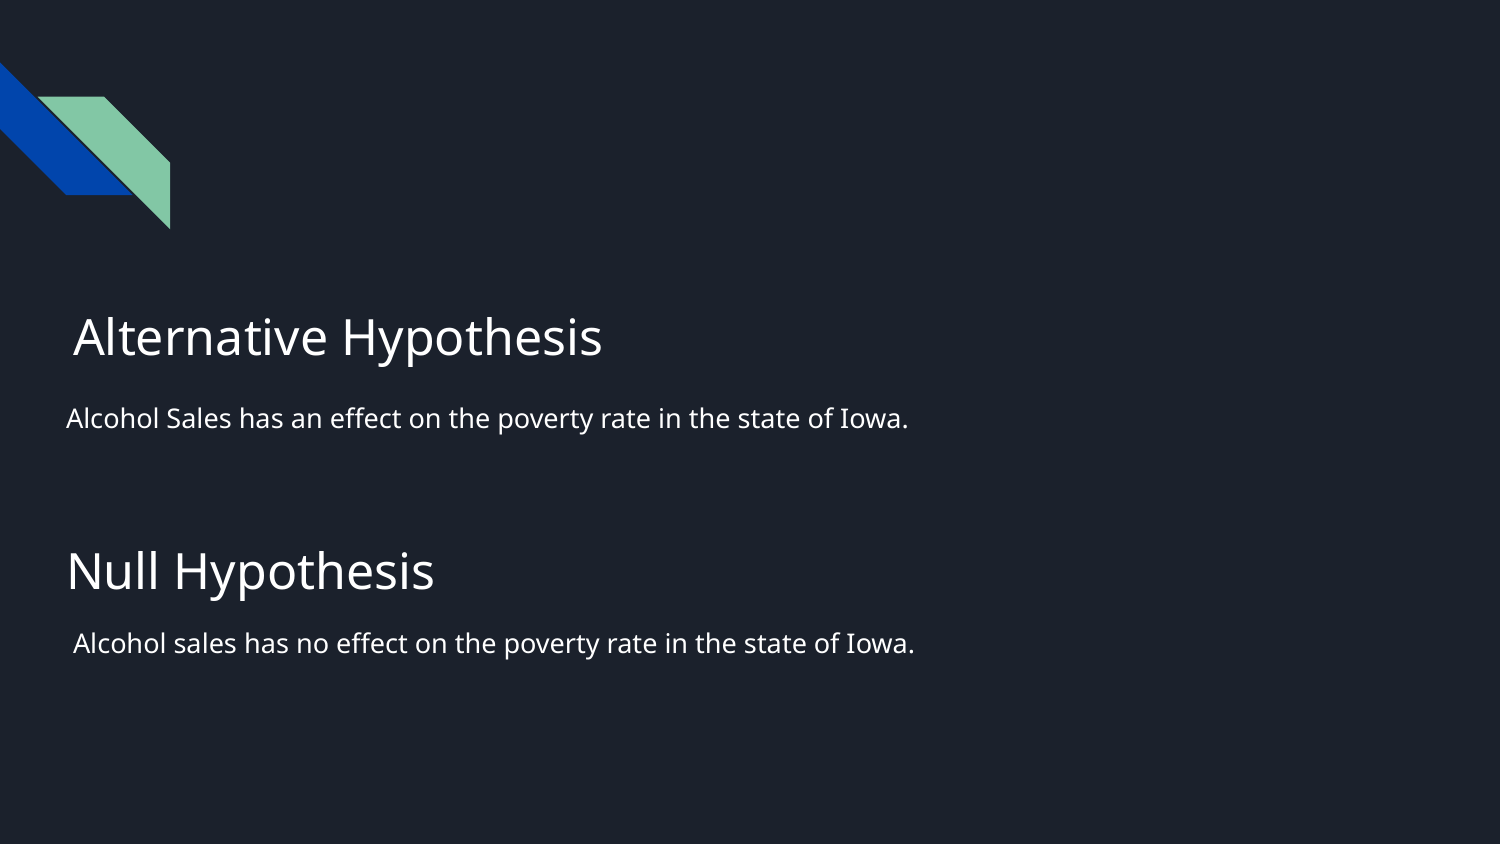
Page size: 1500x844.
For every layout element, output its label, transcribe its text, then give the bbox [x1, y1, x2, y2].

list Alcohol Sales has an effect on the poverty rate in the state of Iowa. [51, 381, 1408, 463]
title Alternative Hypothesis [58, 290, 1213, 381]
title Null Hypothesis [51, 524, 1449, 619]
list Alcohol sales has no effect on the poverty rate in the state of Iowa. [58, 619, 1442, 687]
